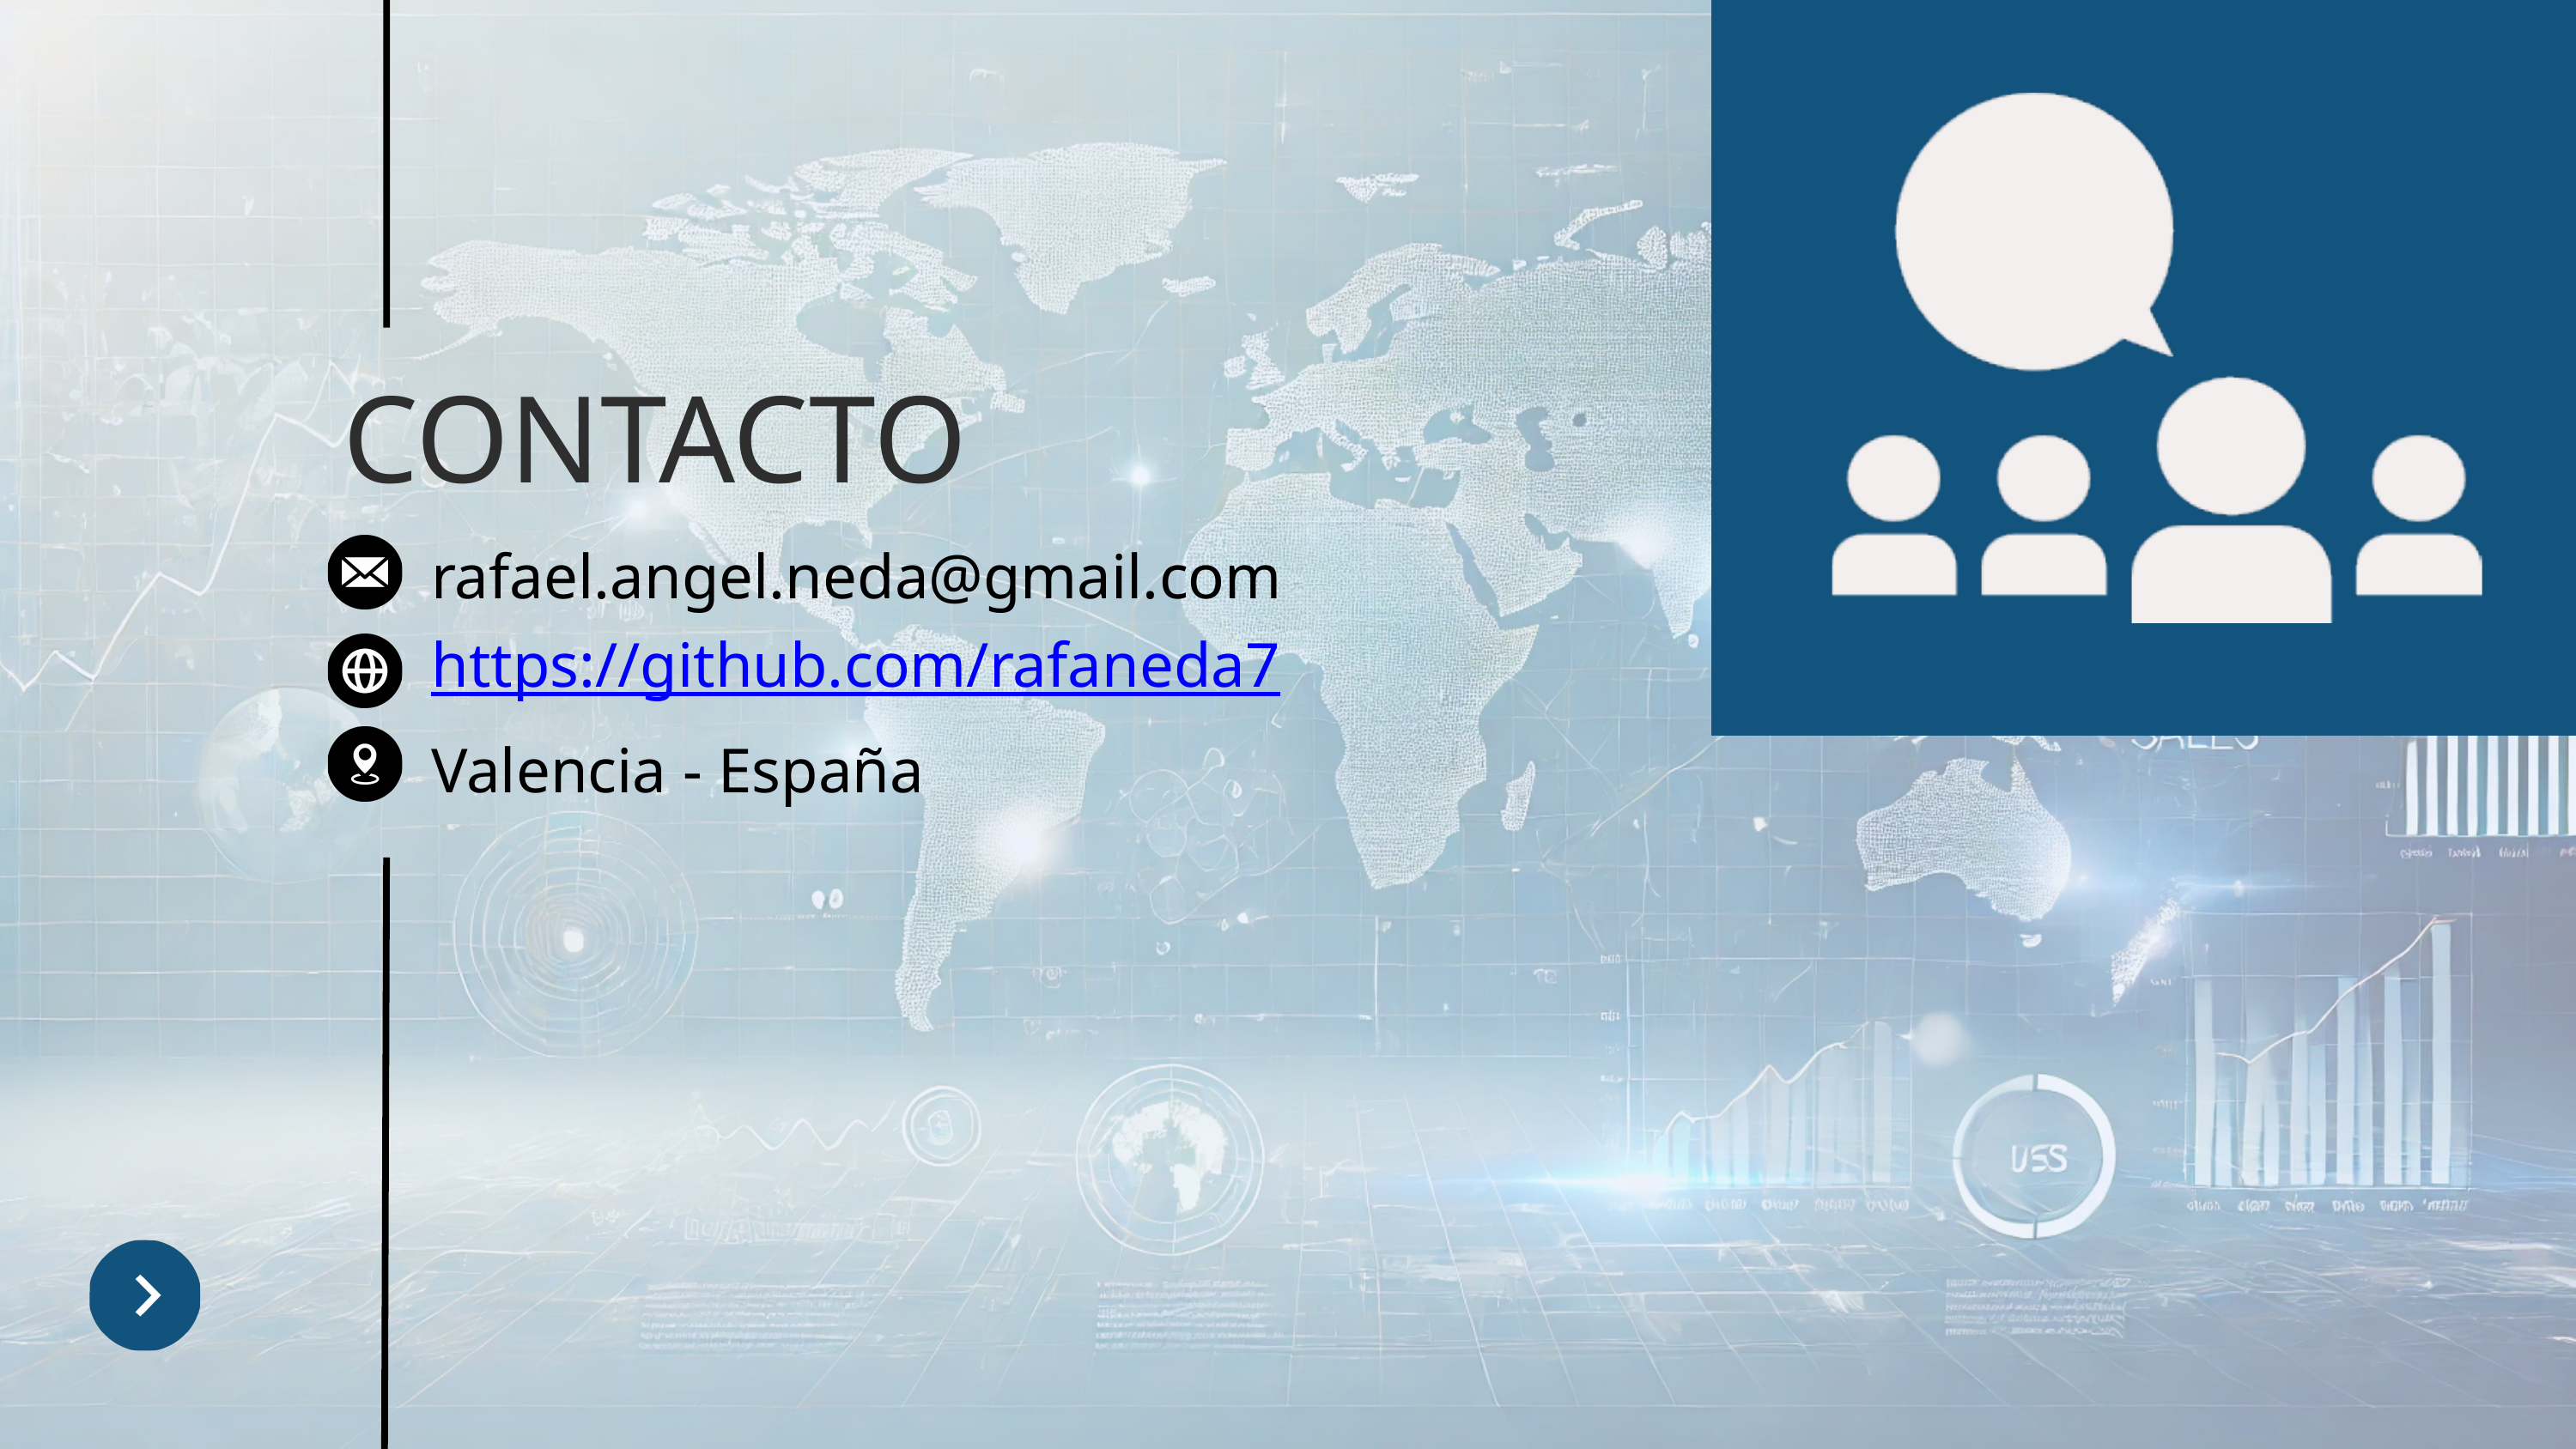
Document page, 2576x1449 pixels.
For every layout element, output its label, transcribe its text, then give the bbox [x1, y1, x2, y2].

text_box https://github.com/rafaneda7 [431, 624, 1562, 710]
text_box [327, 634, 403, 708]
text_box [88, 1240, 201, 1351]
text_box CONTACTO [343, 342, 1423, 507]
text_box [1710, 0, 2576, 737]
text_box [327, 535, 403, 609]
text_box Valencia - España [431, 719, 1562, 805]
text_box rafael.angel.neda@gmail.com [431, 525, 1562, 611]
text_box [0, 0, 2576, 1449]
text_box [327, 726, 403, 802]
